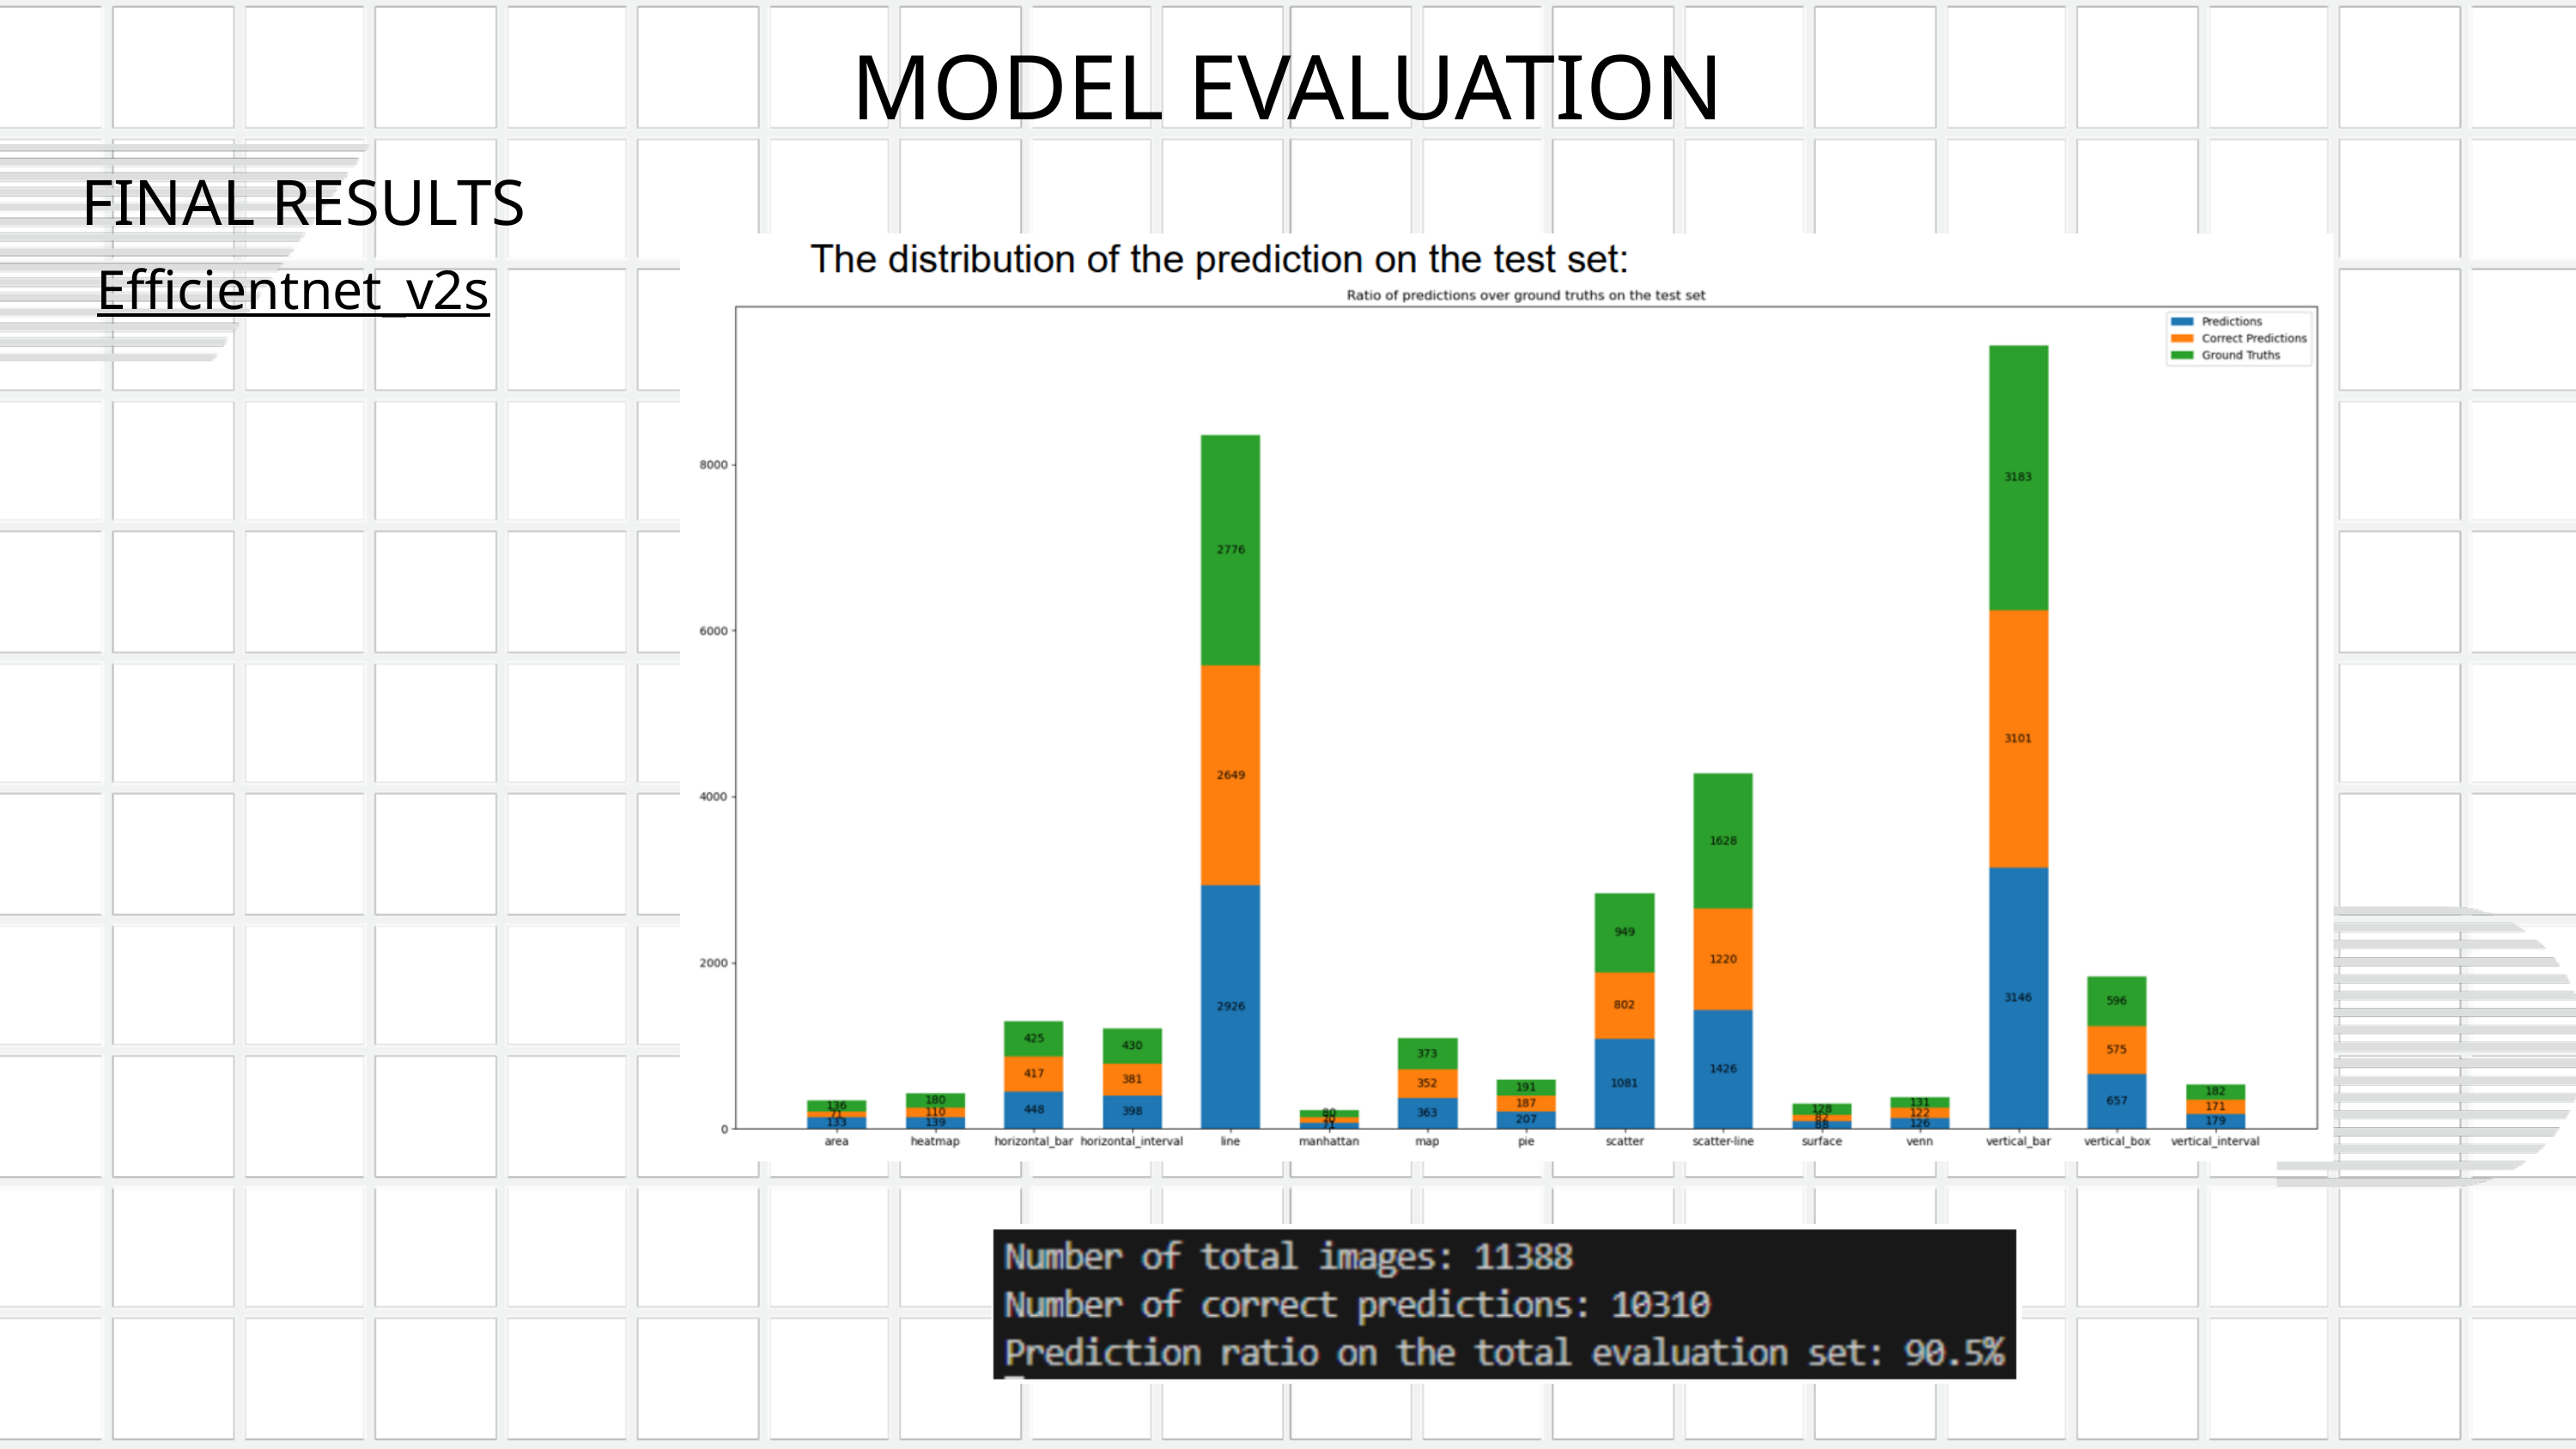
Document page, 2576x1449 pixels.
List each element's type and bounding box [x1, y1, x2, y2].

text_box [0, 0, 2576, 1449]
